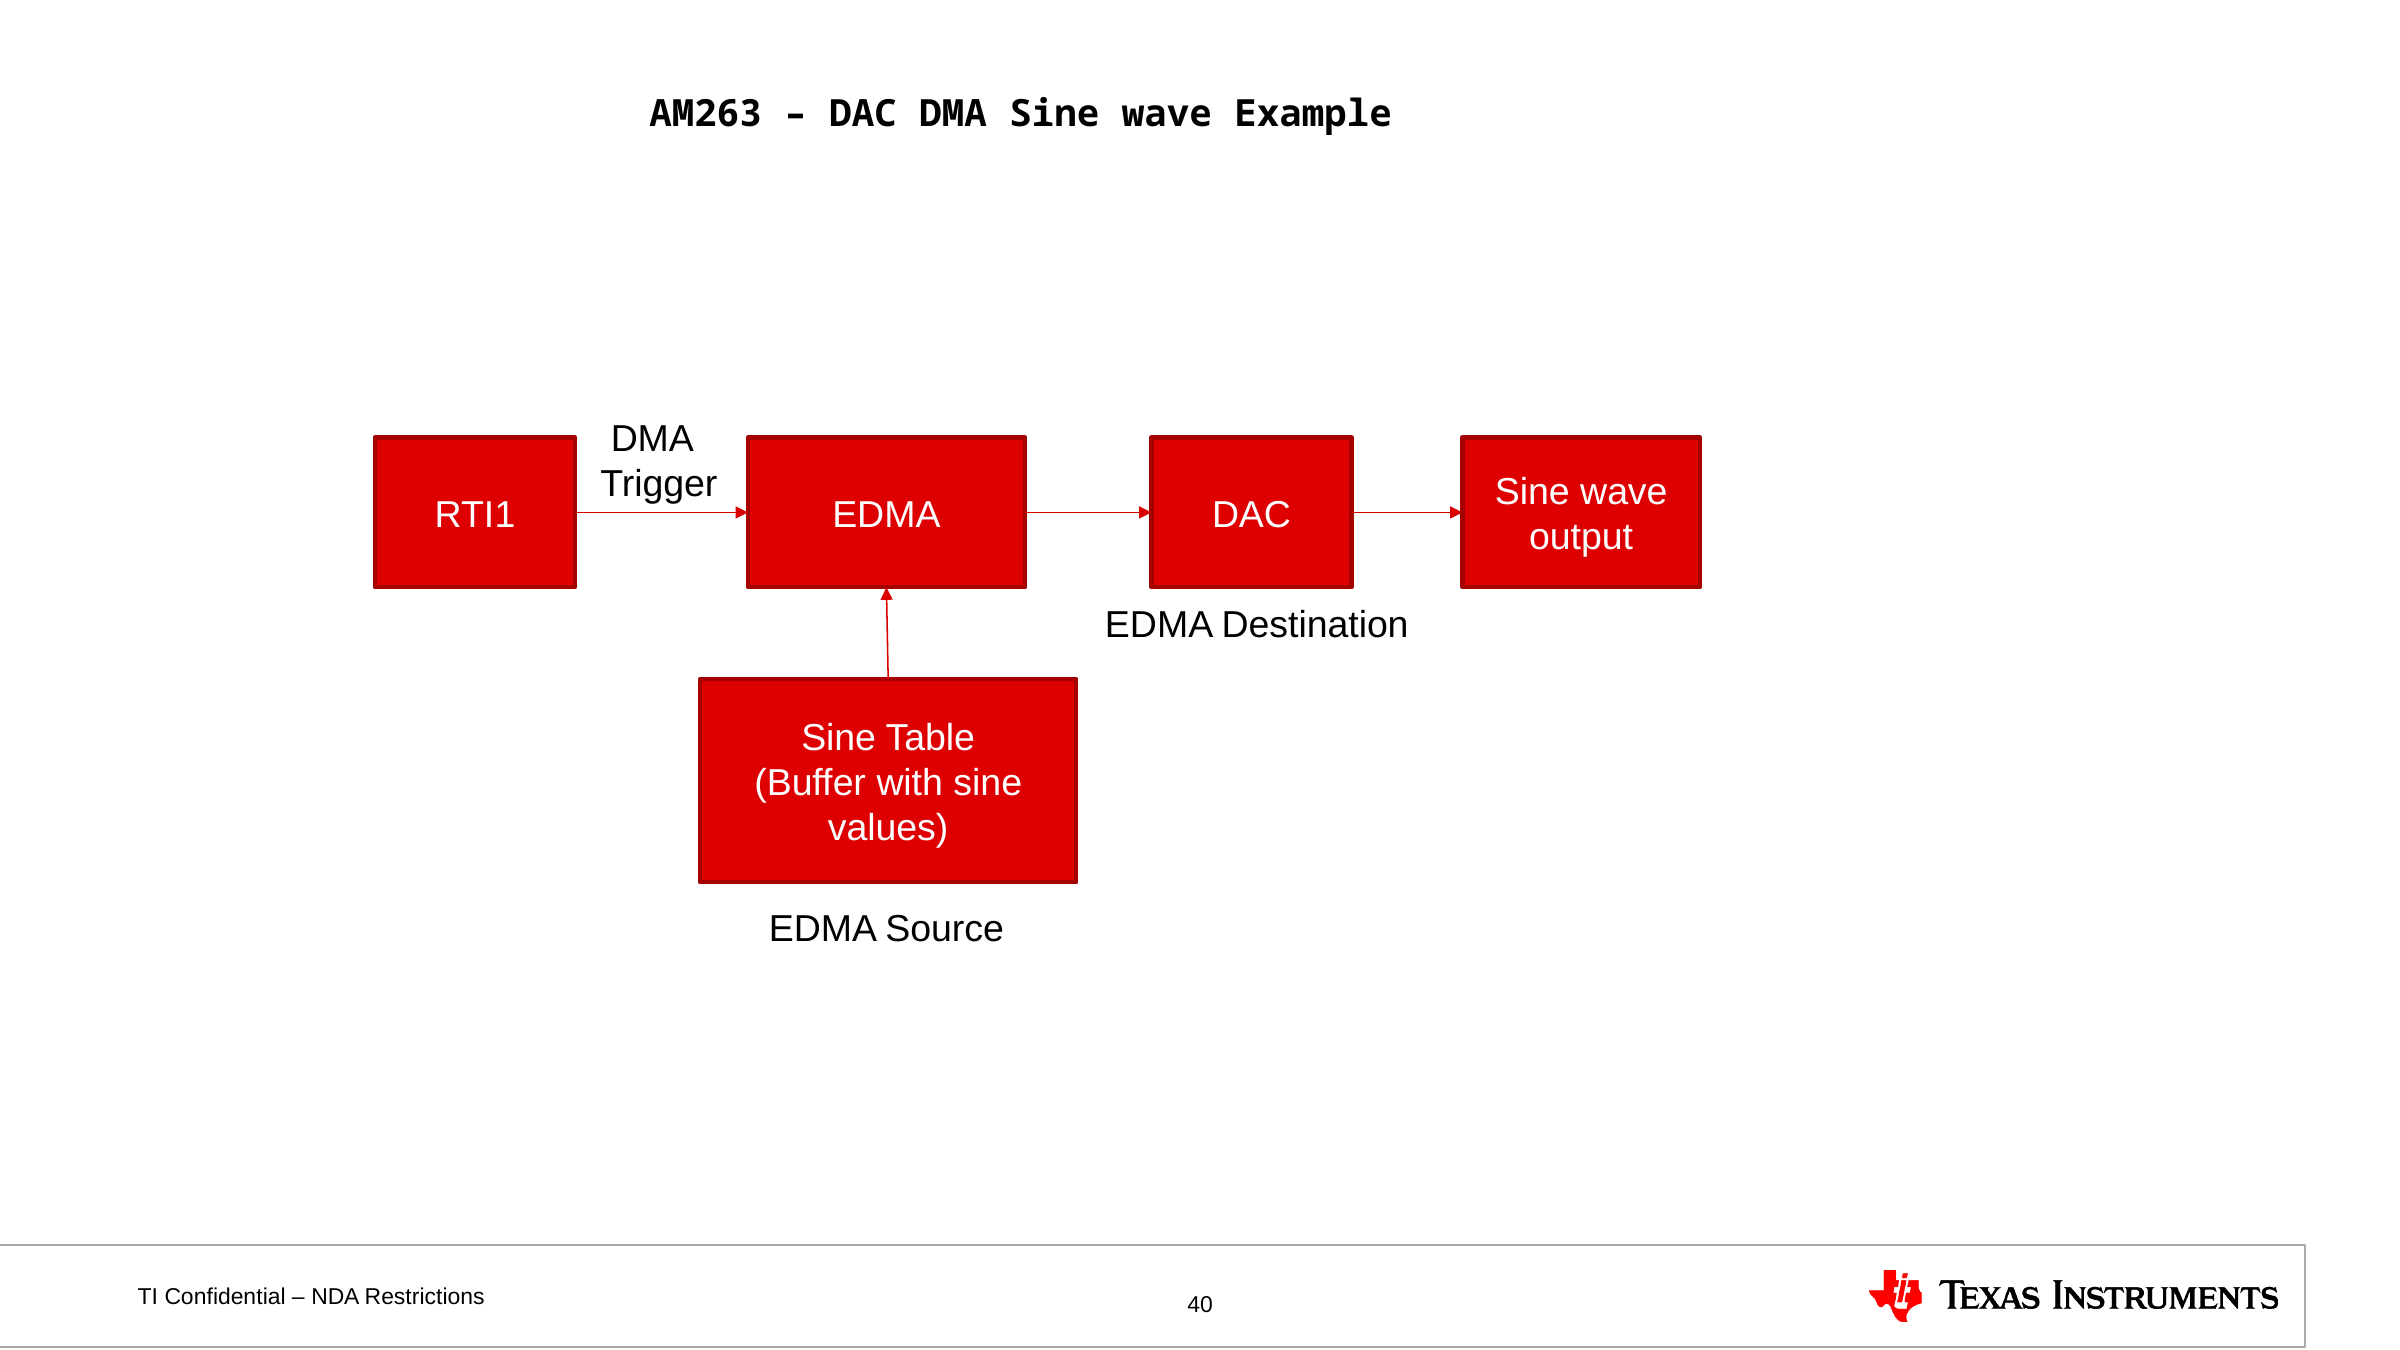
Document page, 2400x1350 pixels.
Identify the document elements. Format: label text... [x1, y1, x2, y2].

text_box Sine Table (Buffer with sine values) [698, 677, 1078, 884]
text_box DAC [1149, 435, 1354, 589]
text_box EDMA Source [753, 896, 1019, 957]
text_box Sine wave output [1460, 435, 1702, 589]
text_box EDMA [746, 435, 1027, 589]
slide_number 40 [919, 1279, 1481, 1321]
picture [1869, 1270, 2278, 1322]
text_box RTI1 [373, 435, 577, 589]
text_box EDMA Destination [1090, 593, 1424, 653]
text_box AM263 – DAC DMA Sine wave Example [634, 81, 1407, 142]
text_box DMA Trigger [585, 406, 740, 511]
